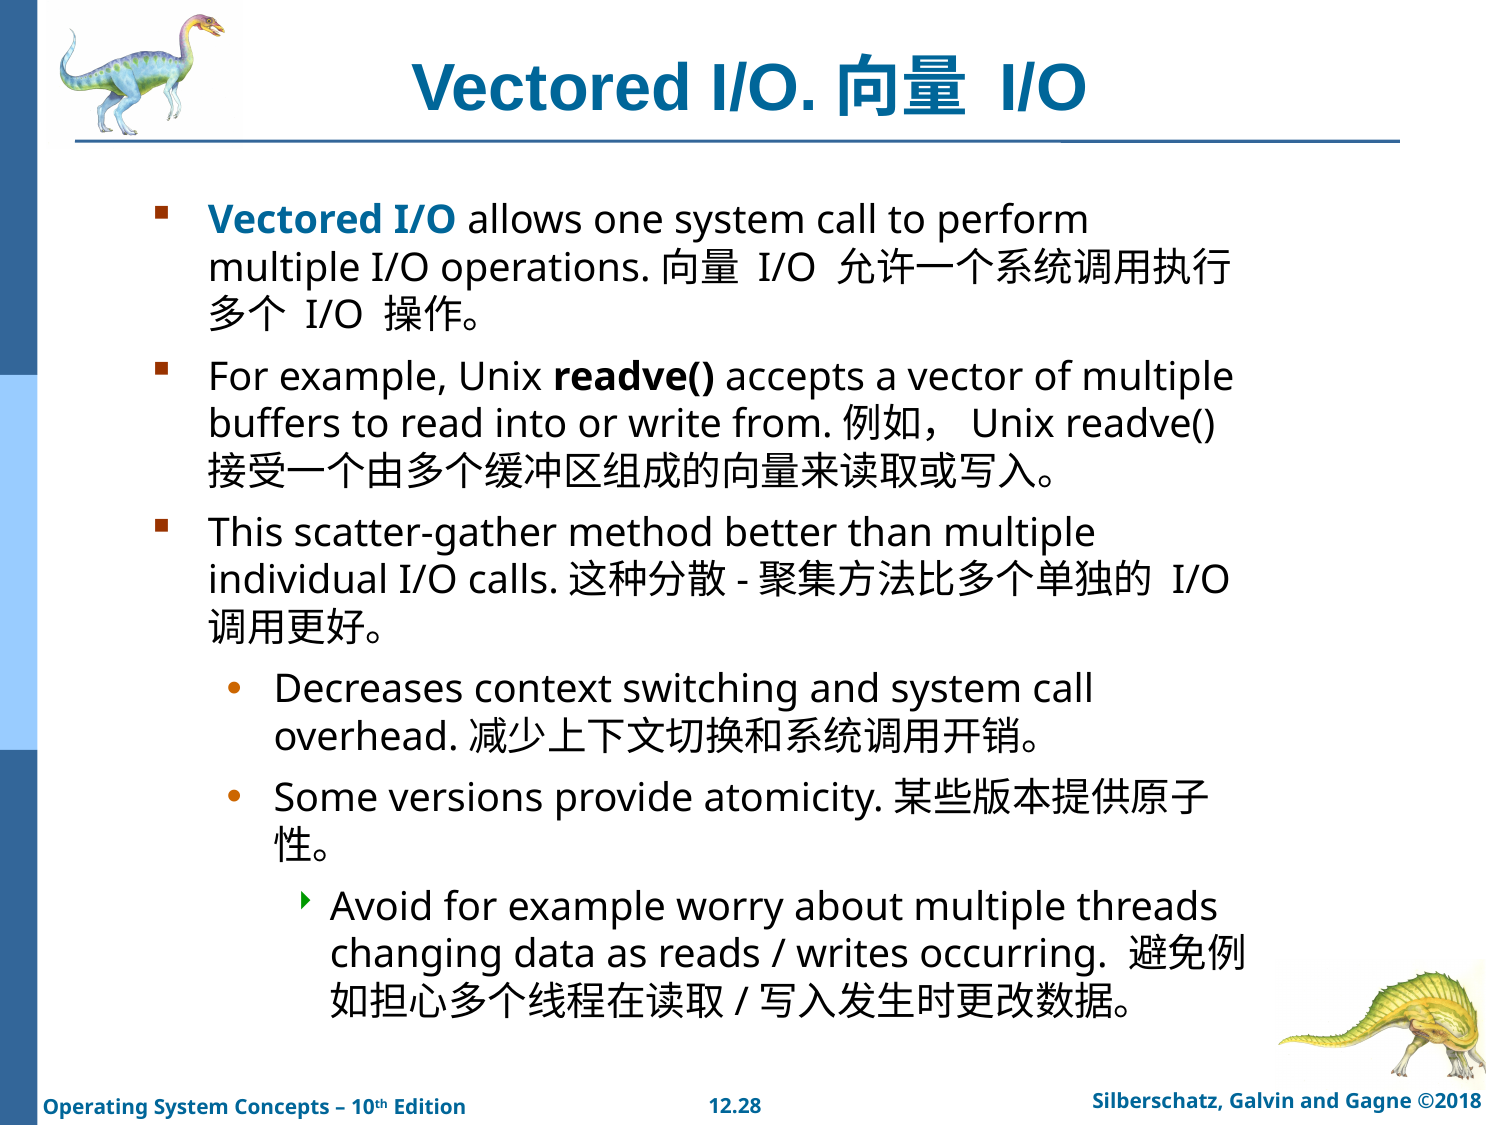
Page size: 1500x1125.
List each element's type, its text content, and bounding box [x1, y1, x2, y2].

title Vectored I/O.向量 I/O [110, 36, 1390, 132]
picture [1275, 959, 1486, 1090]
picture [46, 0, 243, 149]
list Vectored I/O allows one system call to perform multiple I/O operations.向量 I/O 允许一个系统调用执行多个 I/O 操作。 For example, Unix readve() accepts a vector of multiple buffers to read into or write from.例如，Unix readve() 接受一个由多个缓冲区组成的向量来读取或写入。 This scatter-gather method better than multiple individual I/O calls.这种分散-聚集方法比多个单独的 I/O 调用更好。 Decreases context switching and system call overhead.减少上下文切换和系统调用开销。 Some versions provide atomicity.某些版本提供原子性。 Avoid for example worry about multiple threads changing data as reads / writes occurring. 避免例如担心多个线程在读取/写入发生时更改数据。 [136, 186, 1265, 930]
